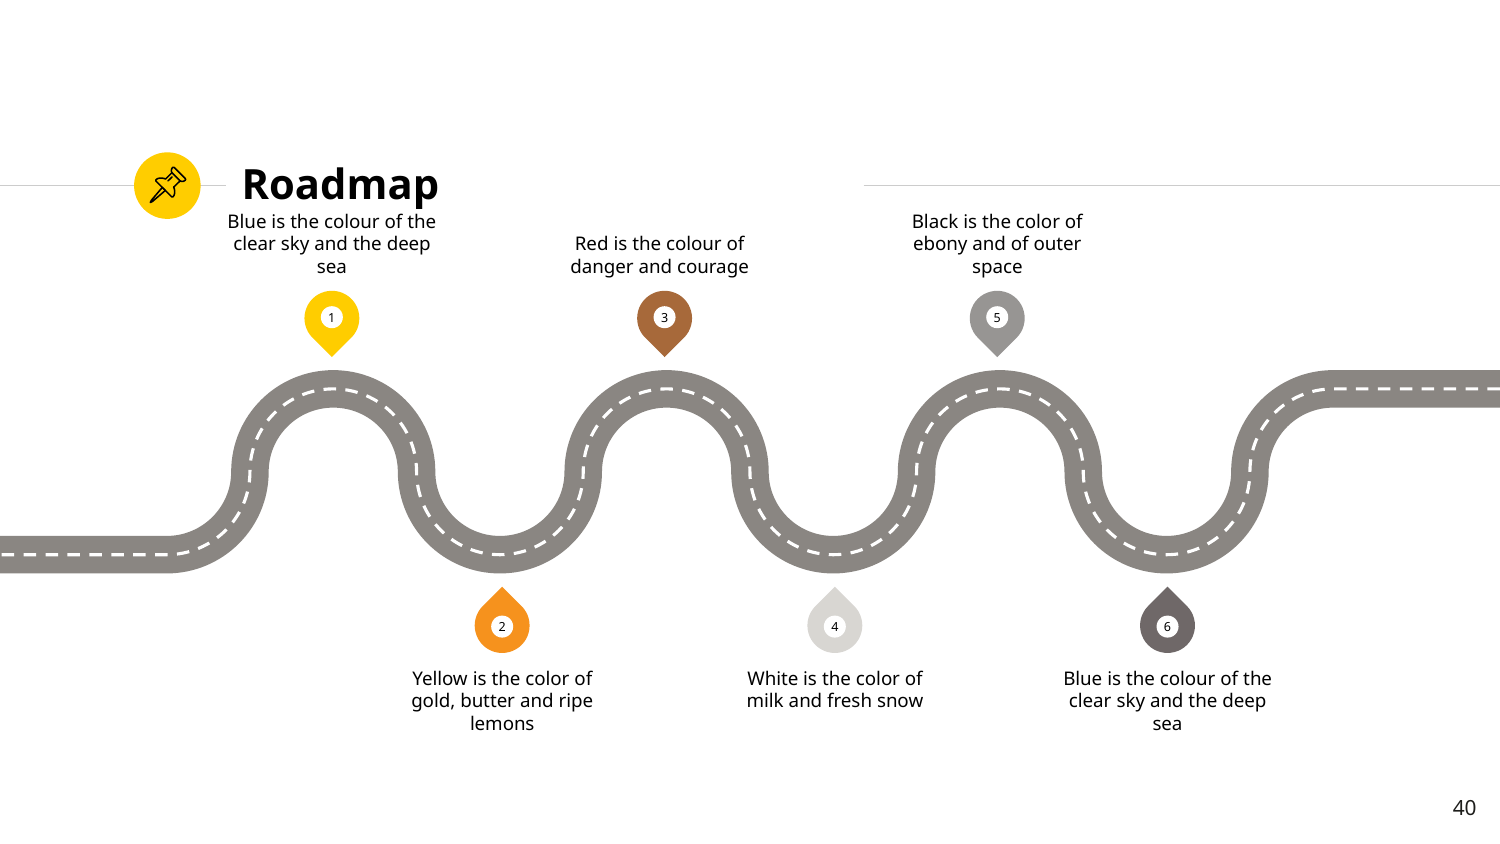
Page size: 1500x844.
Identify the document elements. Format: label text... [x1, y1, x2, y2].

text_box Red is the colour of danger and courage [553, 189, 765, 278]
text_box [292, 279, 371, 358]
text_box Yellow is the color of gold, butter and ripe lemons [396, 666, 608, 755]
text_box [625, 279, 704, 358]
text_box Blue is the colour of the clear sky and the deep sea [1062, 666, 1273, 755]
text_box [958, 279, 1037, 358]
slide_number 40 [1401, 779, 1492, 844]
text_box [795, 586, 874, 665]
text_box White is the color of milk and fresh snow [729, 666, 941, 755]
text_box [150, 166, 186, 203]
text_box [0, 388, 1500, 555]
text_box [1128, 586, 1207, 665]
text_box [463, 586, 542, 665]
text_box Blue is the colour of the clear sky and the deep sea [226, 189, 438, 278]
text_box Black is the color of ebony and of outer space [891, 189, 1103, 278]
title Roadmap [226, 146, 863, 219]
